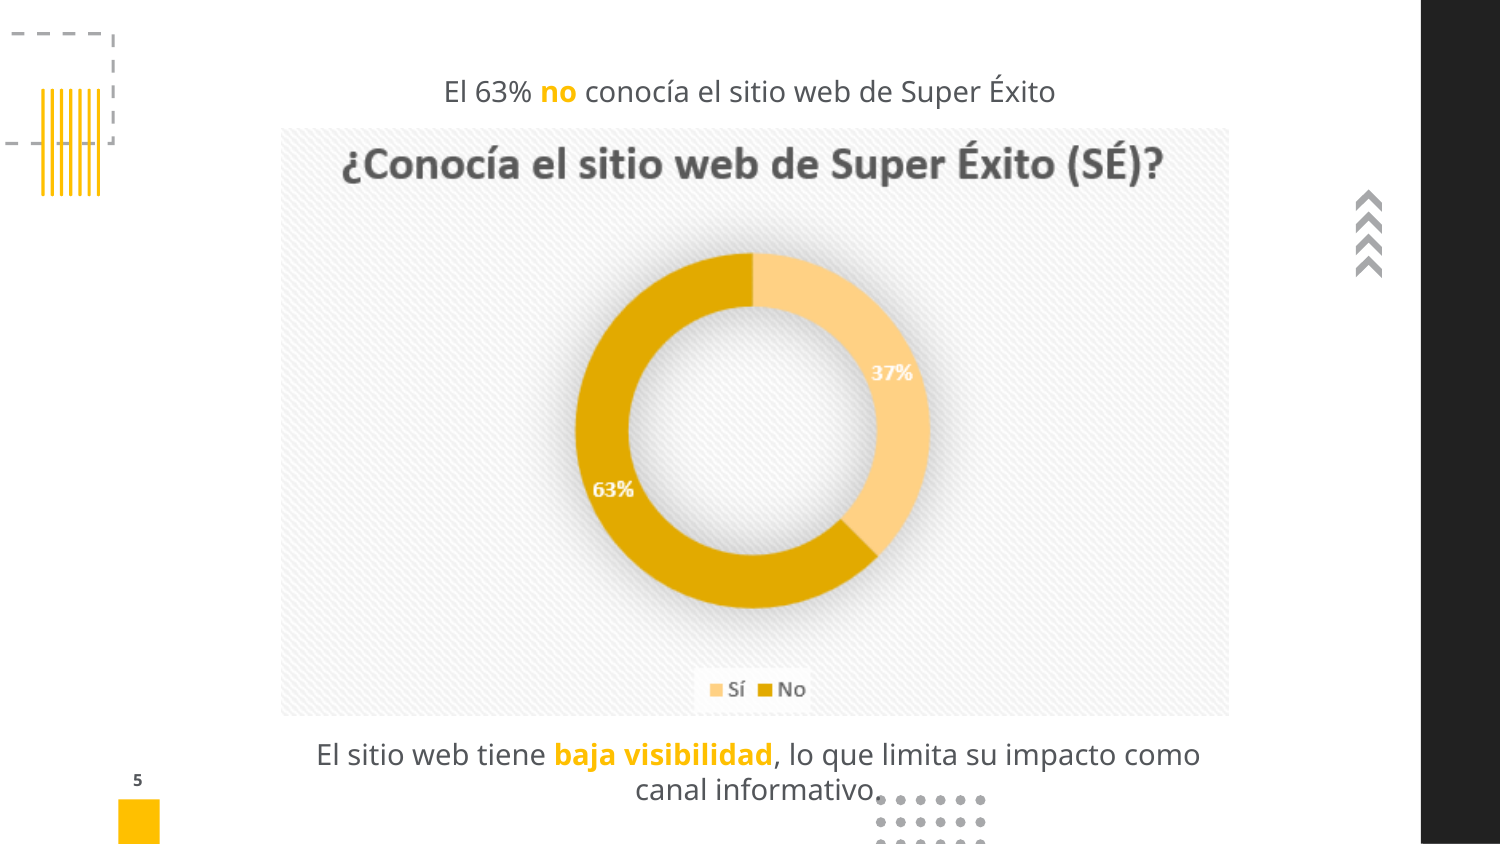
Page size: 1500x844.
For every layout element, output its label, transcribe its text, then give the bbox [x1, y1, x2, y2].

subtitle El 63% no conocía el sitio web de Super Éxito [281, 58, 1219, 127]
subtitle El sitio web tiene baja visibilidad, lo que limita su impacto como canal informativo. [290, 723, 1228, 793]
text_box [1420, 0, 1500, 844]
picture [281, 128, 1229, 716]
slide_number ‹#› [118, 755, 160, 792]
